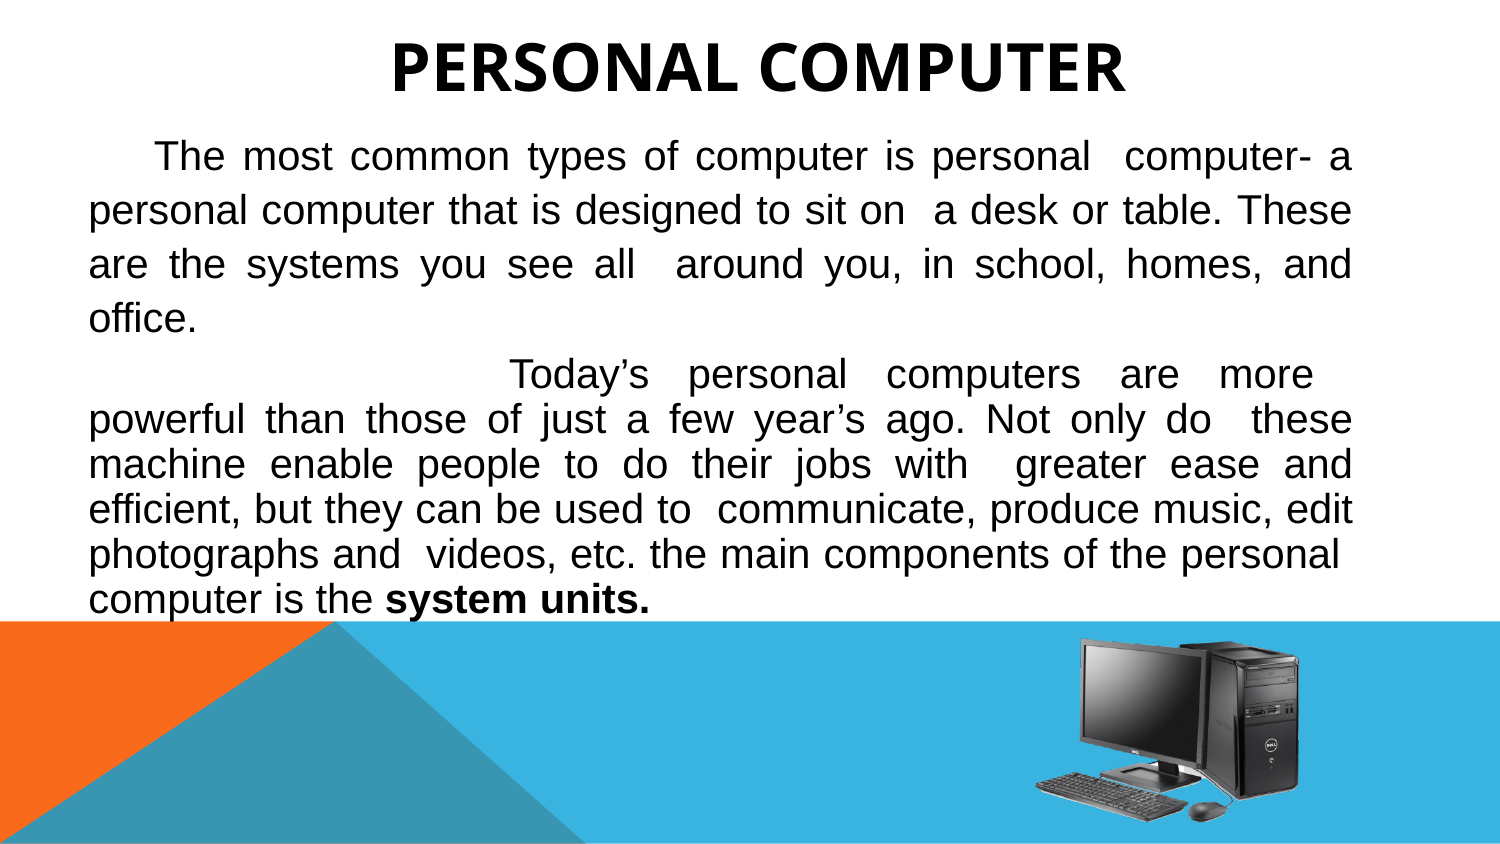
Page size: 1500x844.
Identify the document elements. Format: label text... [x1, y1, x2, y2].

picture [1030, 628, 1324, 844]
title PERSONAL COMPUTER [387, 0, 1450, 135]
text_box The most common types of computer is personal computer- a personal computer that is designed to sit on a desk or table. These are the systems you see all around you, in school, homes, and office. Today’s personal computers are more powerful than those of just a few year’s ago. Not only do these machine enable people to do their jobs with greater ease and efficient, but they can be used to communicate, produce music, edit photographs and videos, etc. the main components of the personal computer is the system units. [86, 115, 1354, 623]
